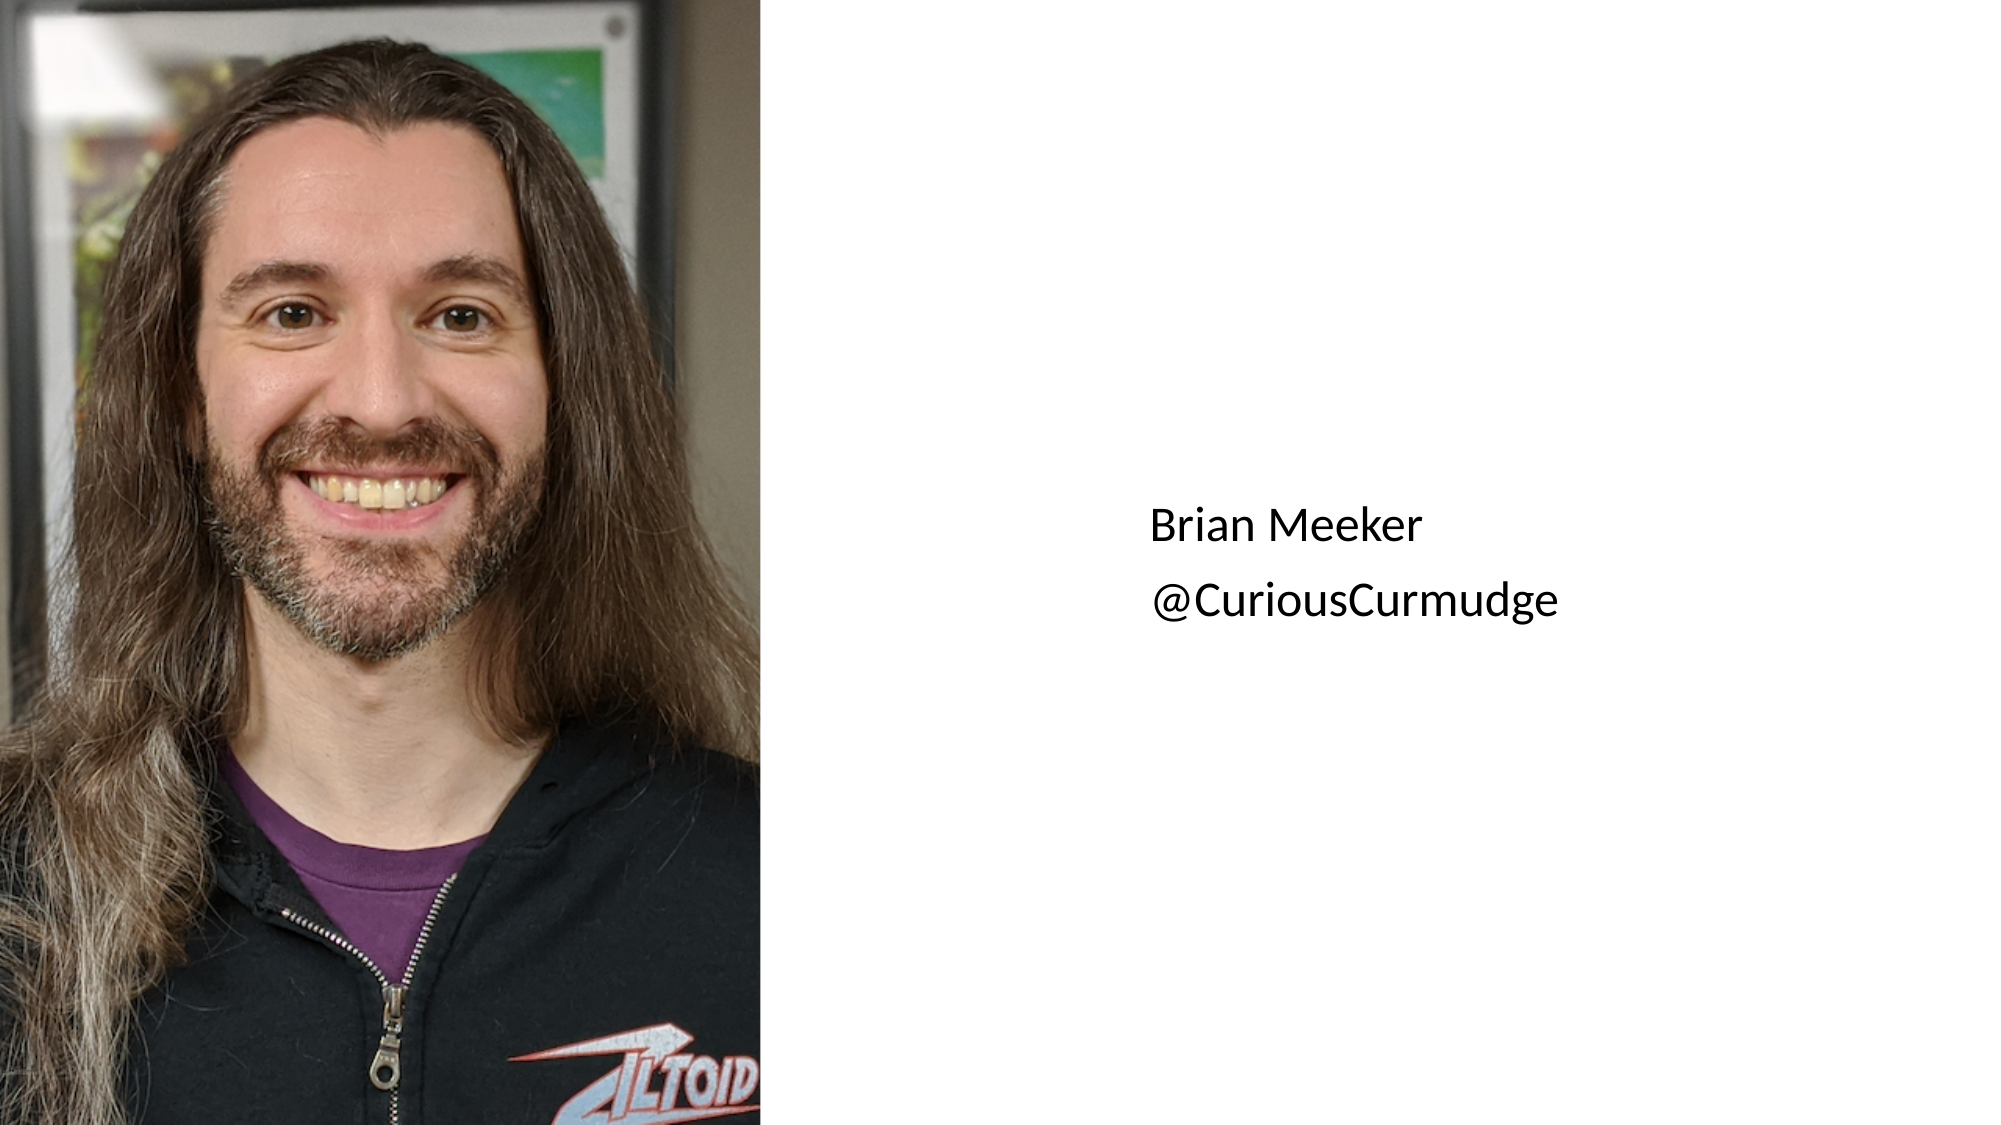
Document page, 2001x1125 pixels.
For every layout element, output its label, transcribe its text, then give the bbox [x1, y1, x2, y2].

list Brian Meeker @CuriousCurmudge [1134, 0, 1895, 1125]
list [0, 0, 761, 1125]
